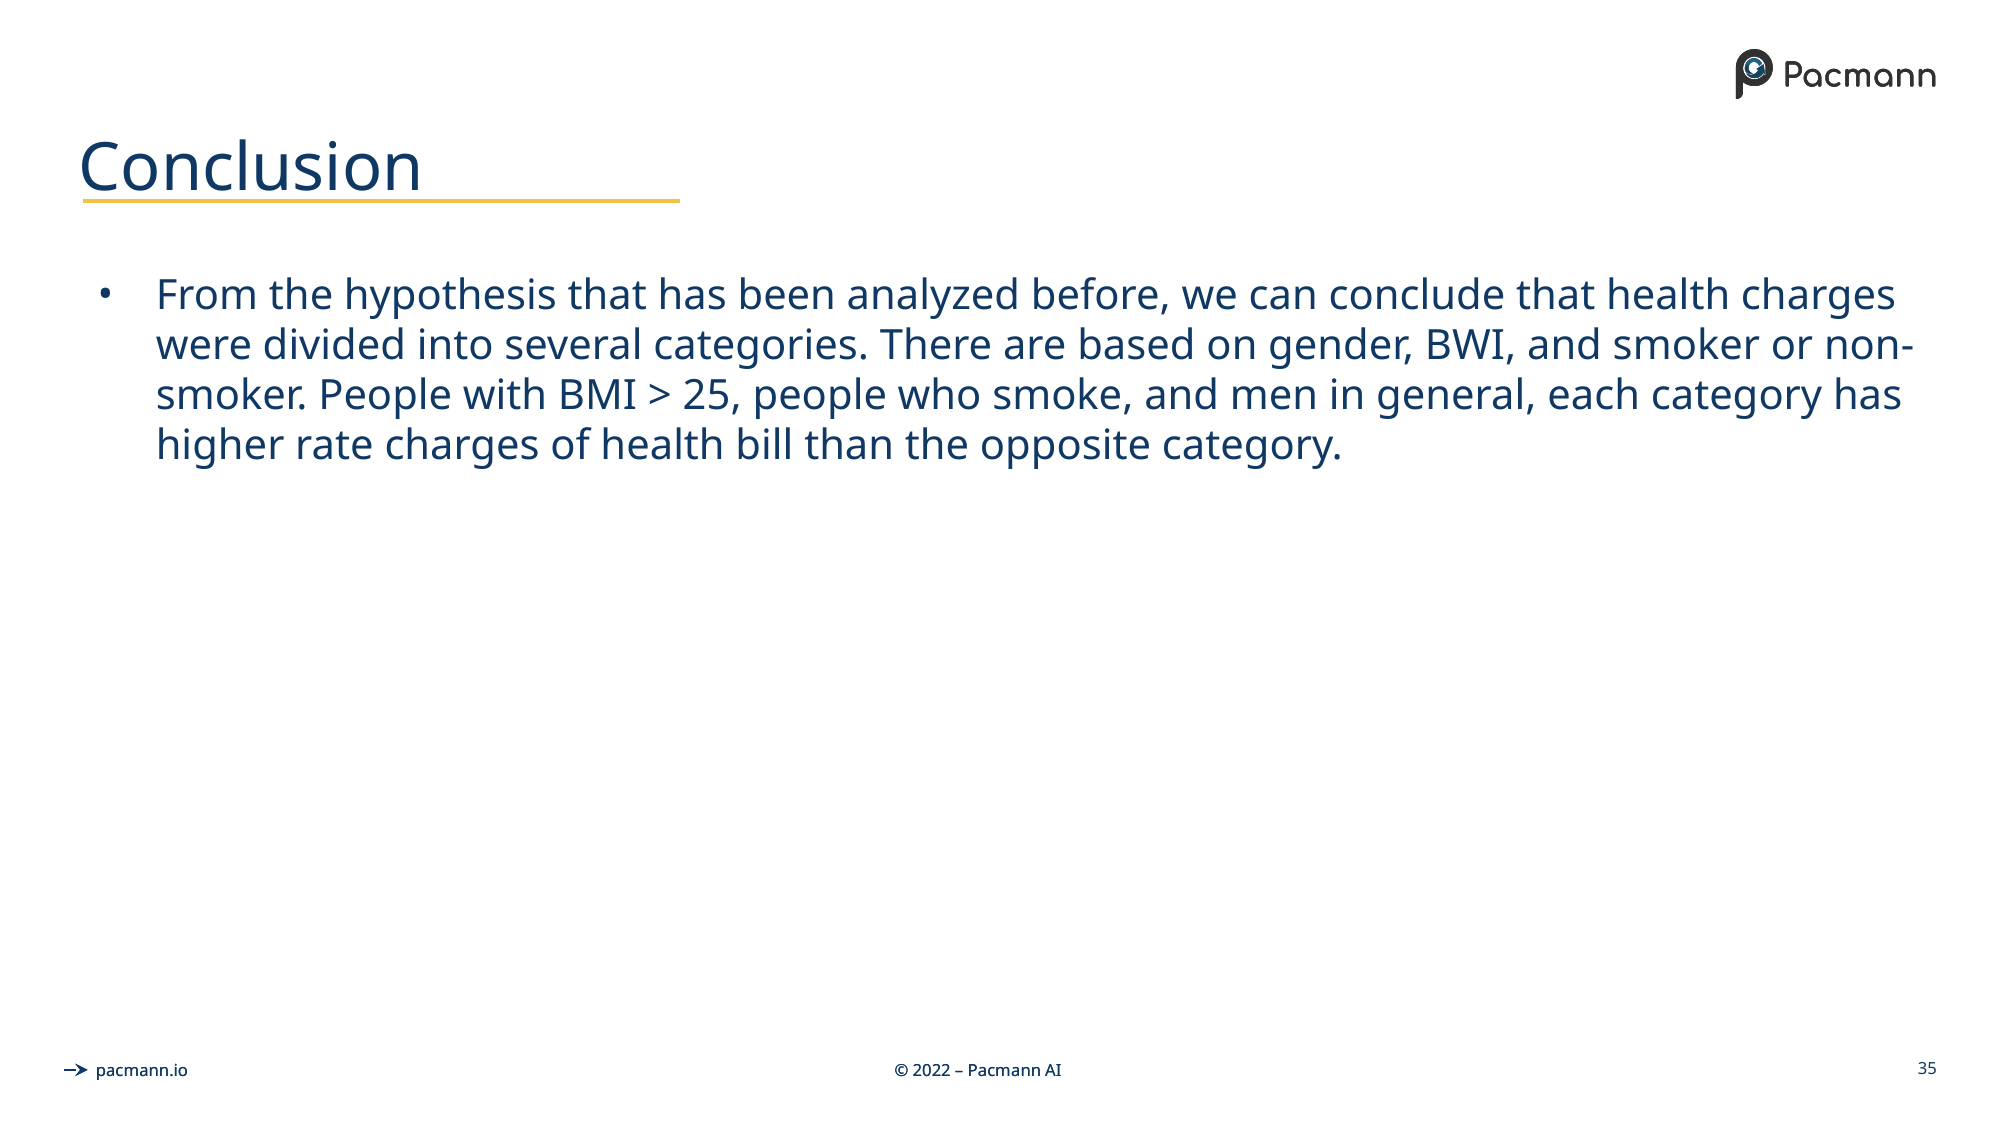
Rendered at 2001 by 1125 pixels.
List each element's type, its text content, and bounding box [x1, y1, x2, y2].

text_box From the hypothesis that has been analyzed before, we can conclude that health charges were divided into several categories. There are based on gender, BWI, and smoker or non-smoker. People with BMI > 25, people who smoke, and men in general, each category has higher rate charges of health bill than the opposite category. [65, 259, 1934, 525]
title Conclusion [63, 59, 1935, 278]
picture [1707, 36, 1966, 112]
